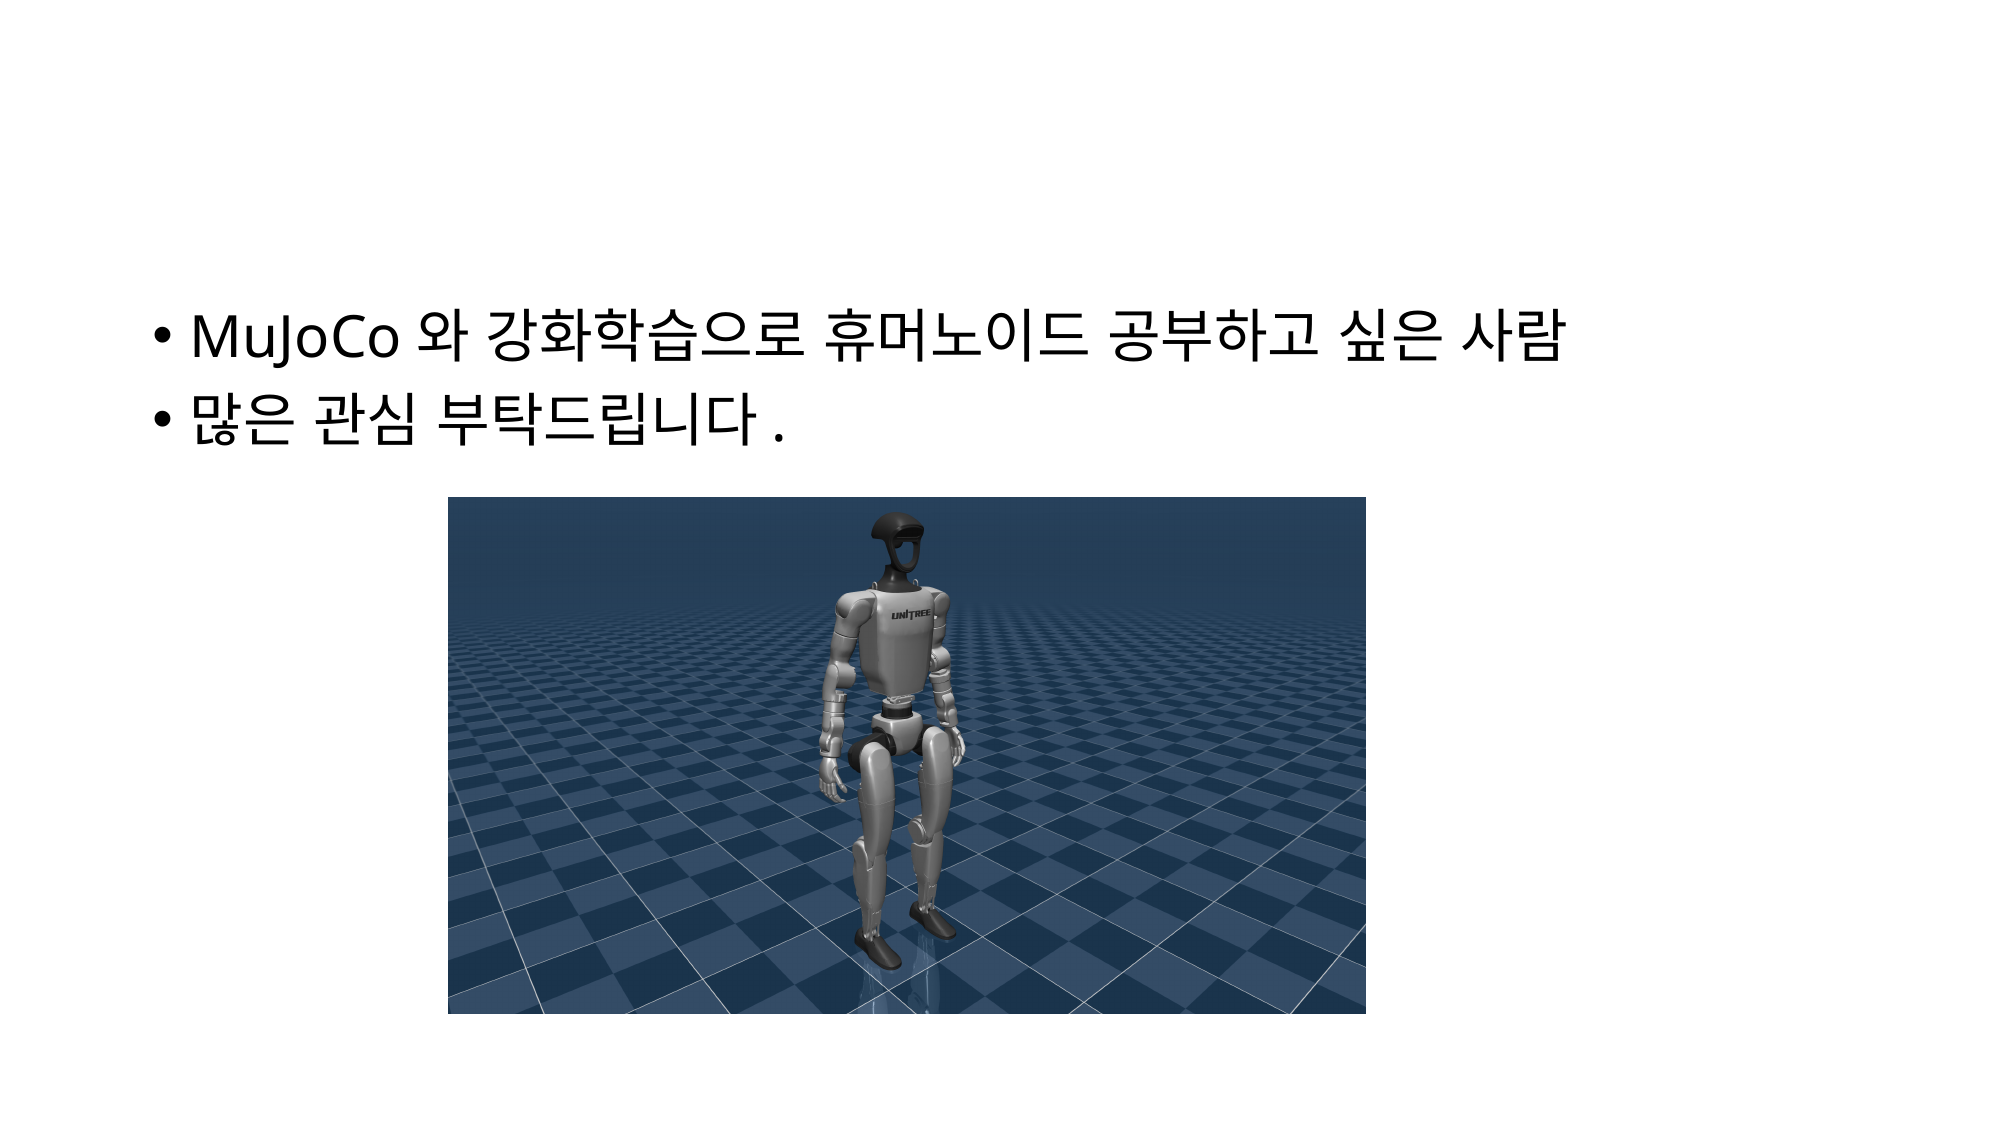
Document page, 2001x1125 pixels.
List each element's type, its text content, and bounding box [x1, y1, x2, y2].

picture [448, 497, 1366, 1014]
list MuJoCo와 강화학습으로 휴머노이드 공부하고 싶은 사람 많은 관심 부탁드립니다. [137, 299, 1863, 1014]
